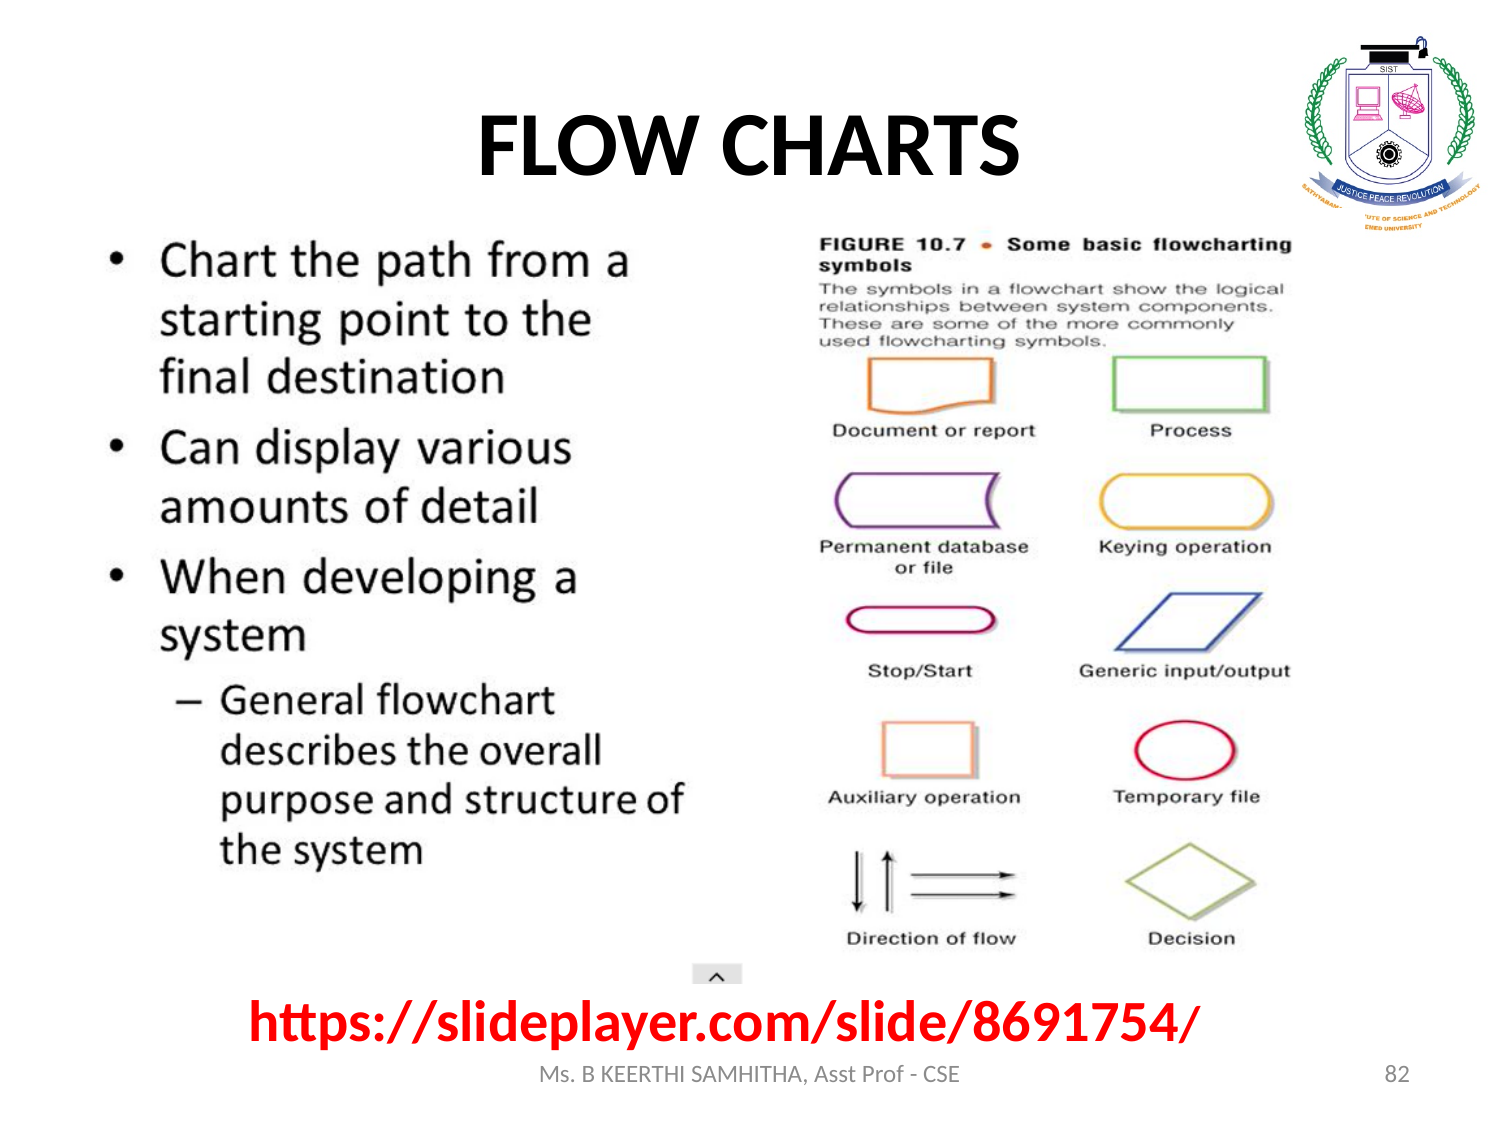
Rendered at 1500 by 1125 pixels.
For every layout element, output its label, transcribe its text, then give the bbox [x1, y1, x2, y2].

picture [1280, 30, 1500, 251]
footer Ms. B KEERTHI SAMHITHA, Asst Prof - CSE [512, 1061, 988, 1103]
title FLOW CHARTS [75, 45, 1425, 233]
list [88, 207, 1365, 984]
text_box https://slideplayer.com/slide/8691754/ [233, 993, 1216, 1061]
slide_number 82 [1074, 1042, 1425, 1103]
